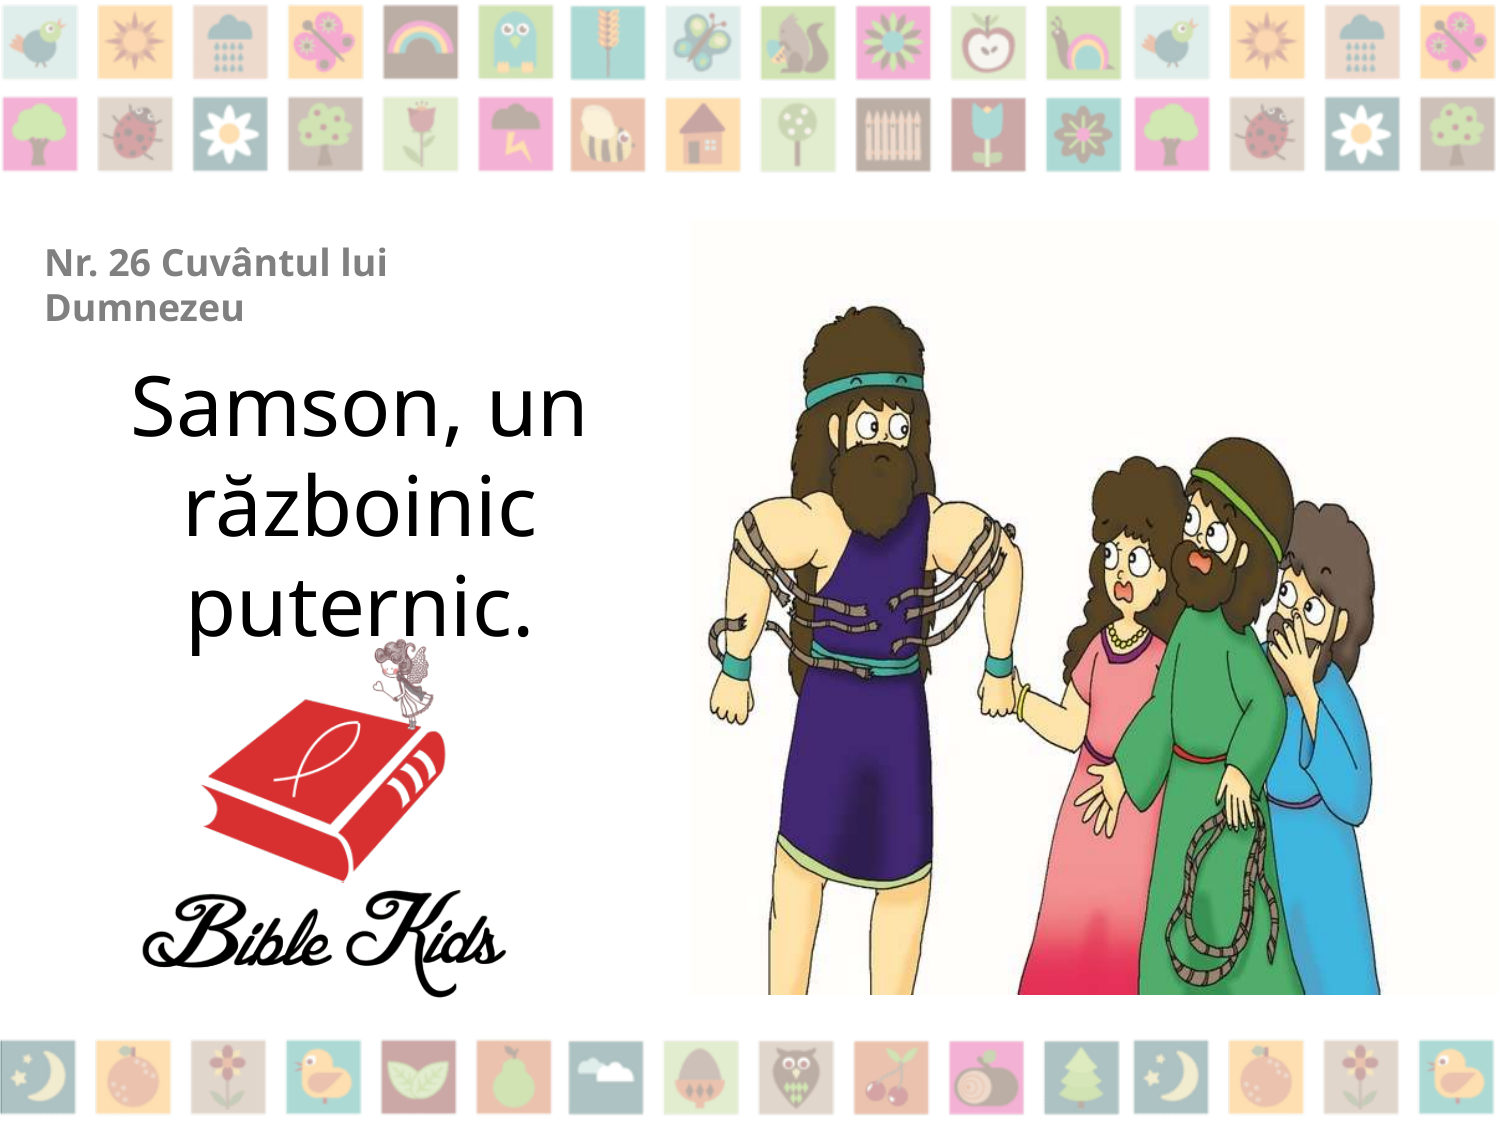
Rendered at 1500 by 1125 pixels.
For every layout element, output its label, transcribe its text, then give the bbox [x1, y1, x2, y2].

text_box Samson, un războinic puternic. [29, 345, 685, 661]
text_box Nr. 26 Cuvântul lui Dumnezeu [29, 231, 606, 337]
picture [690, 219, 1498, 996]
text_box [0, 1028, 1500, 1118]
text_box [0, 3, 1500, 181]
picture [117, 600, 544, 1027]
